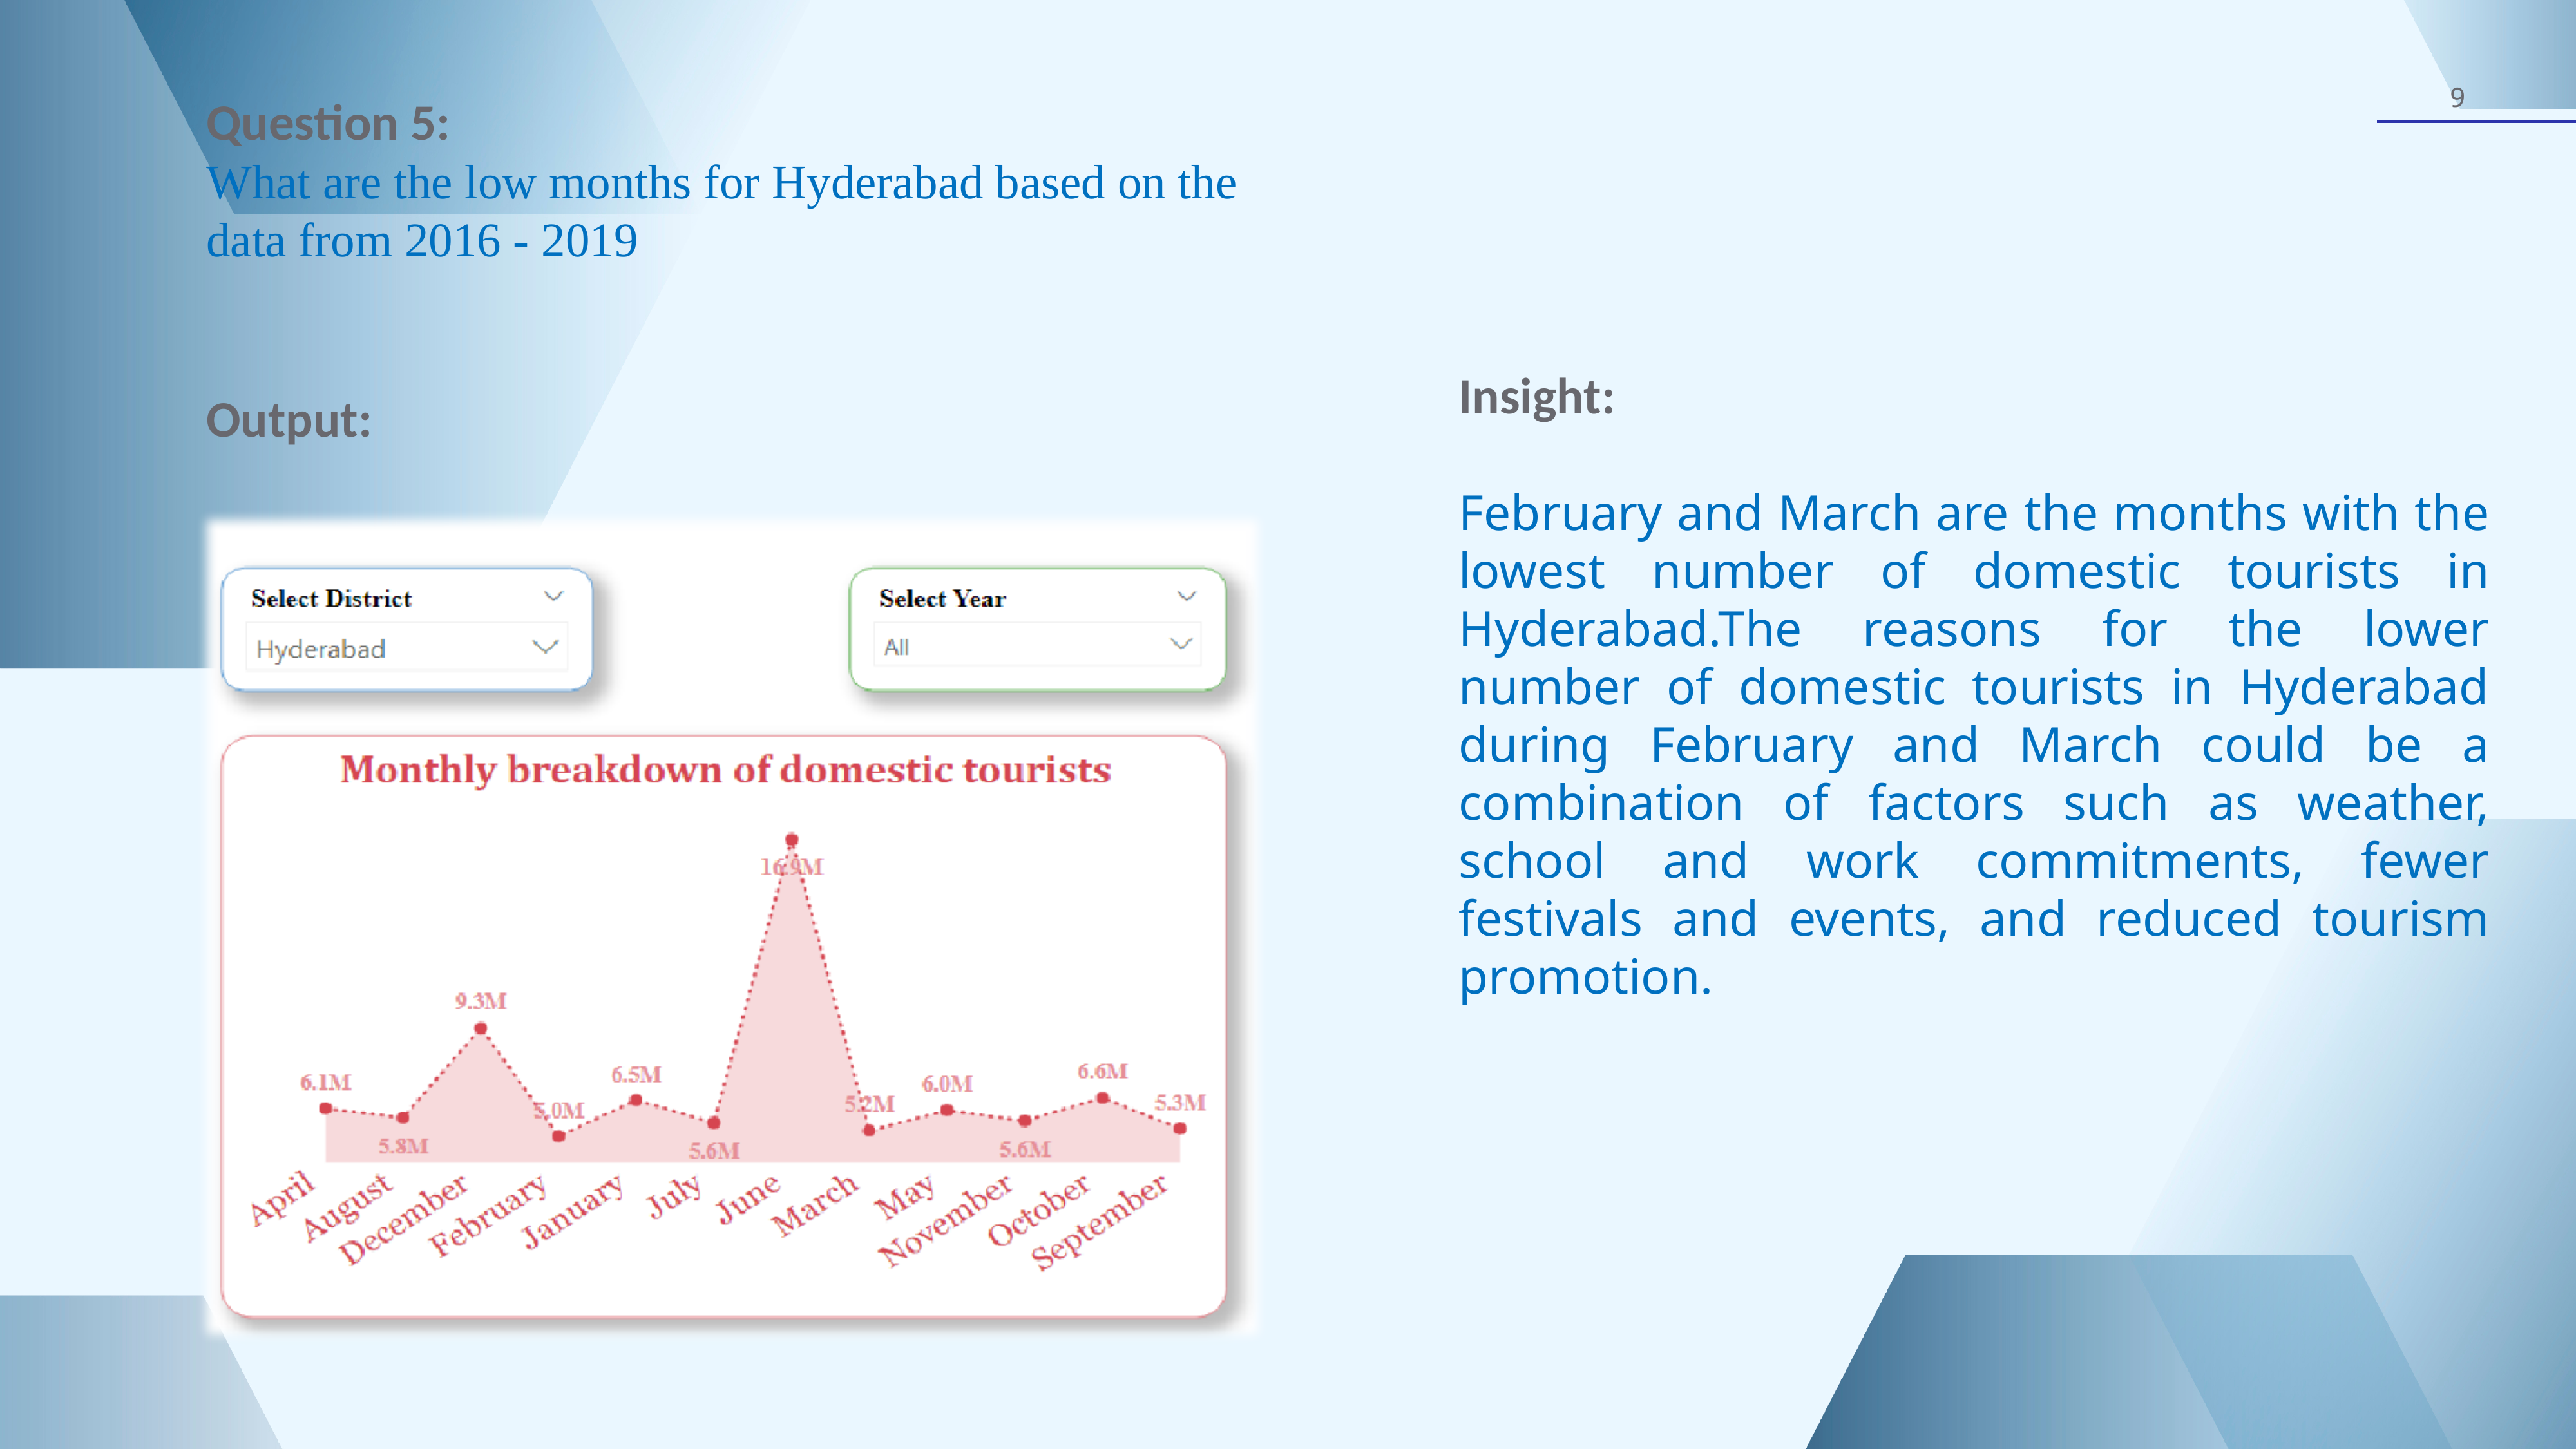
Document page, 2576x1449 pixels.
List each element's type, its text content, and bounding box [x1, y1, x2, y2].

picture [0, 0, 2576, 1449]
text_box Output: [196, 381, 502, 452]
text_box Question 5: What are the low months for Hyderabad based on the data from 2016 - 2019 [196, 84, 1335, 271]
text_box Insight: February and March are the months with the lowest number of domestic tourists in Hyderabad.The reasons for the lower number of domestic tourists in Hyderabad during February and March could be a combination of factors such as weather, school and work commitments, fewer festivals and events, and reduced tourism promotion. [1449, 358, 2500, 1009]
